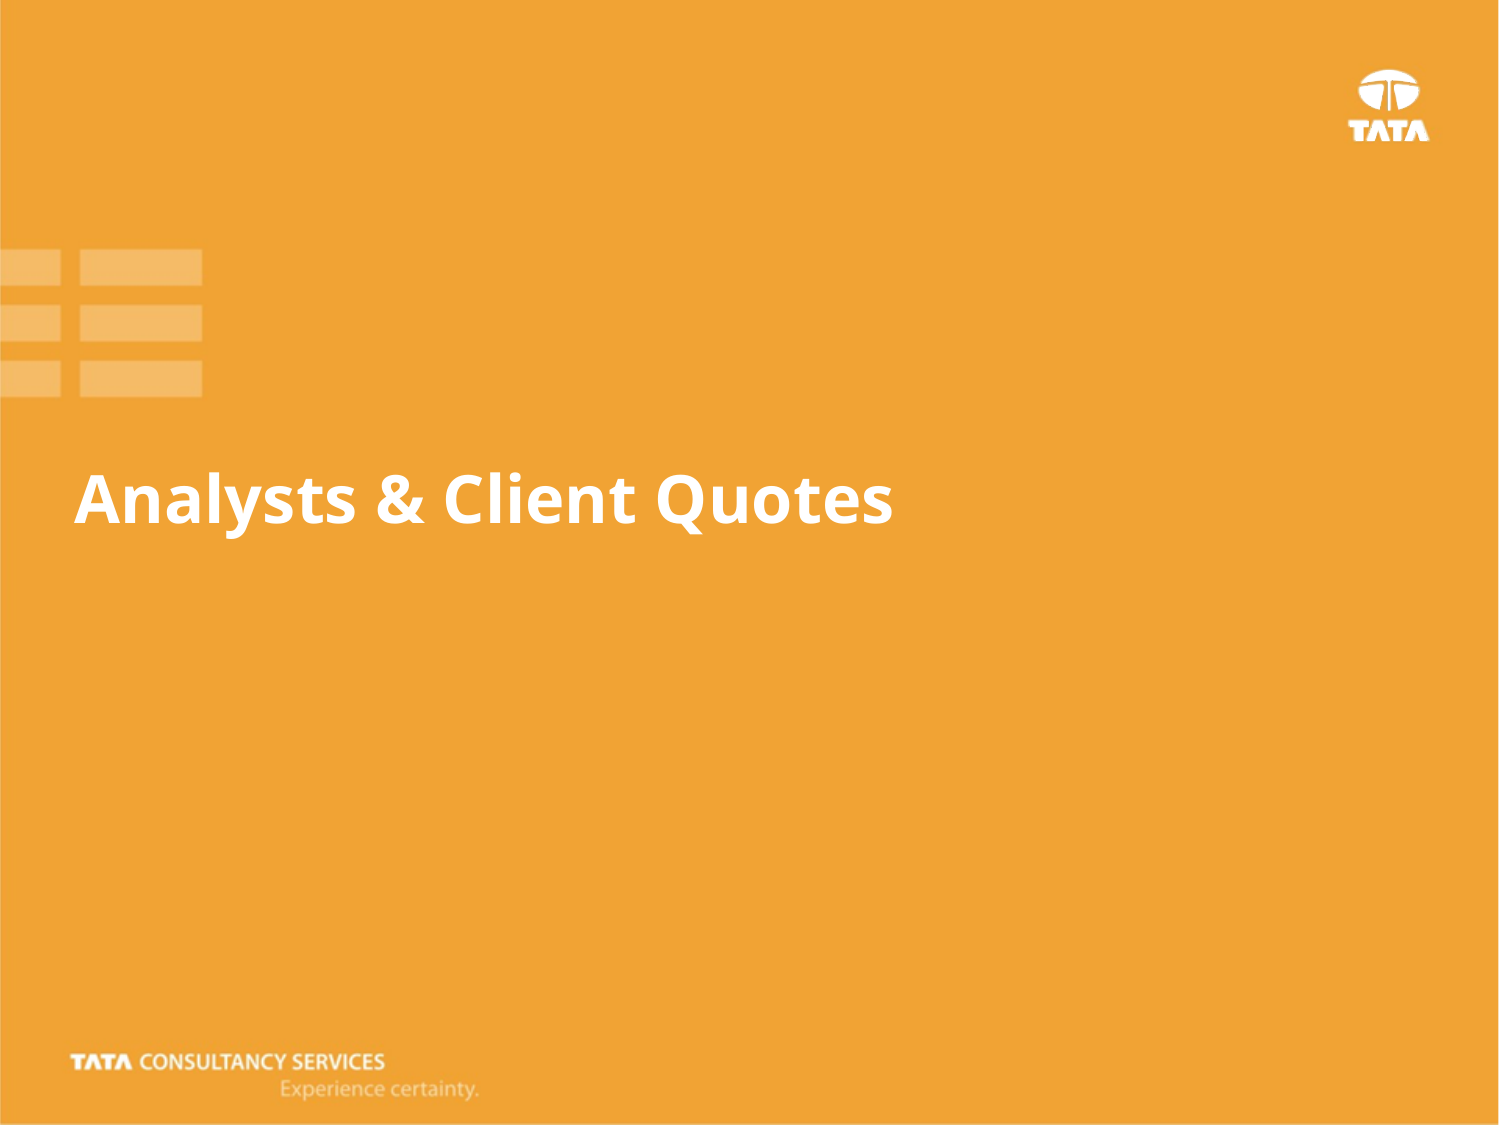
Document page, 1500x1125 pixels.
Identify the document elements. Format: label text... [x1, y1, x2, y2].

title Analysts & Client Quotes [59, 444, 1410, 550]
picture [0, 0, 1499, 1125]
